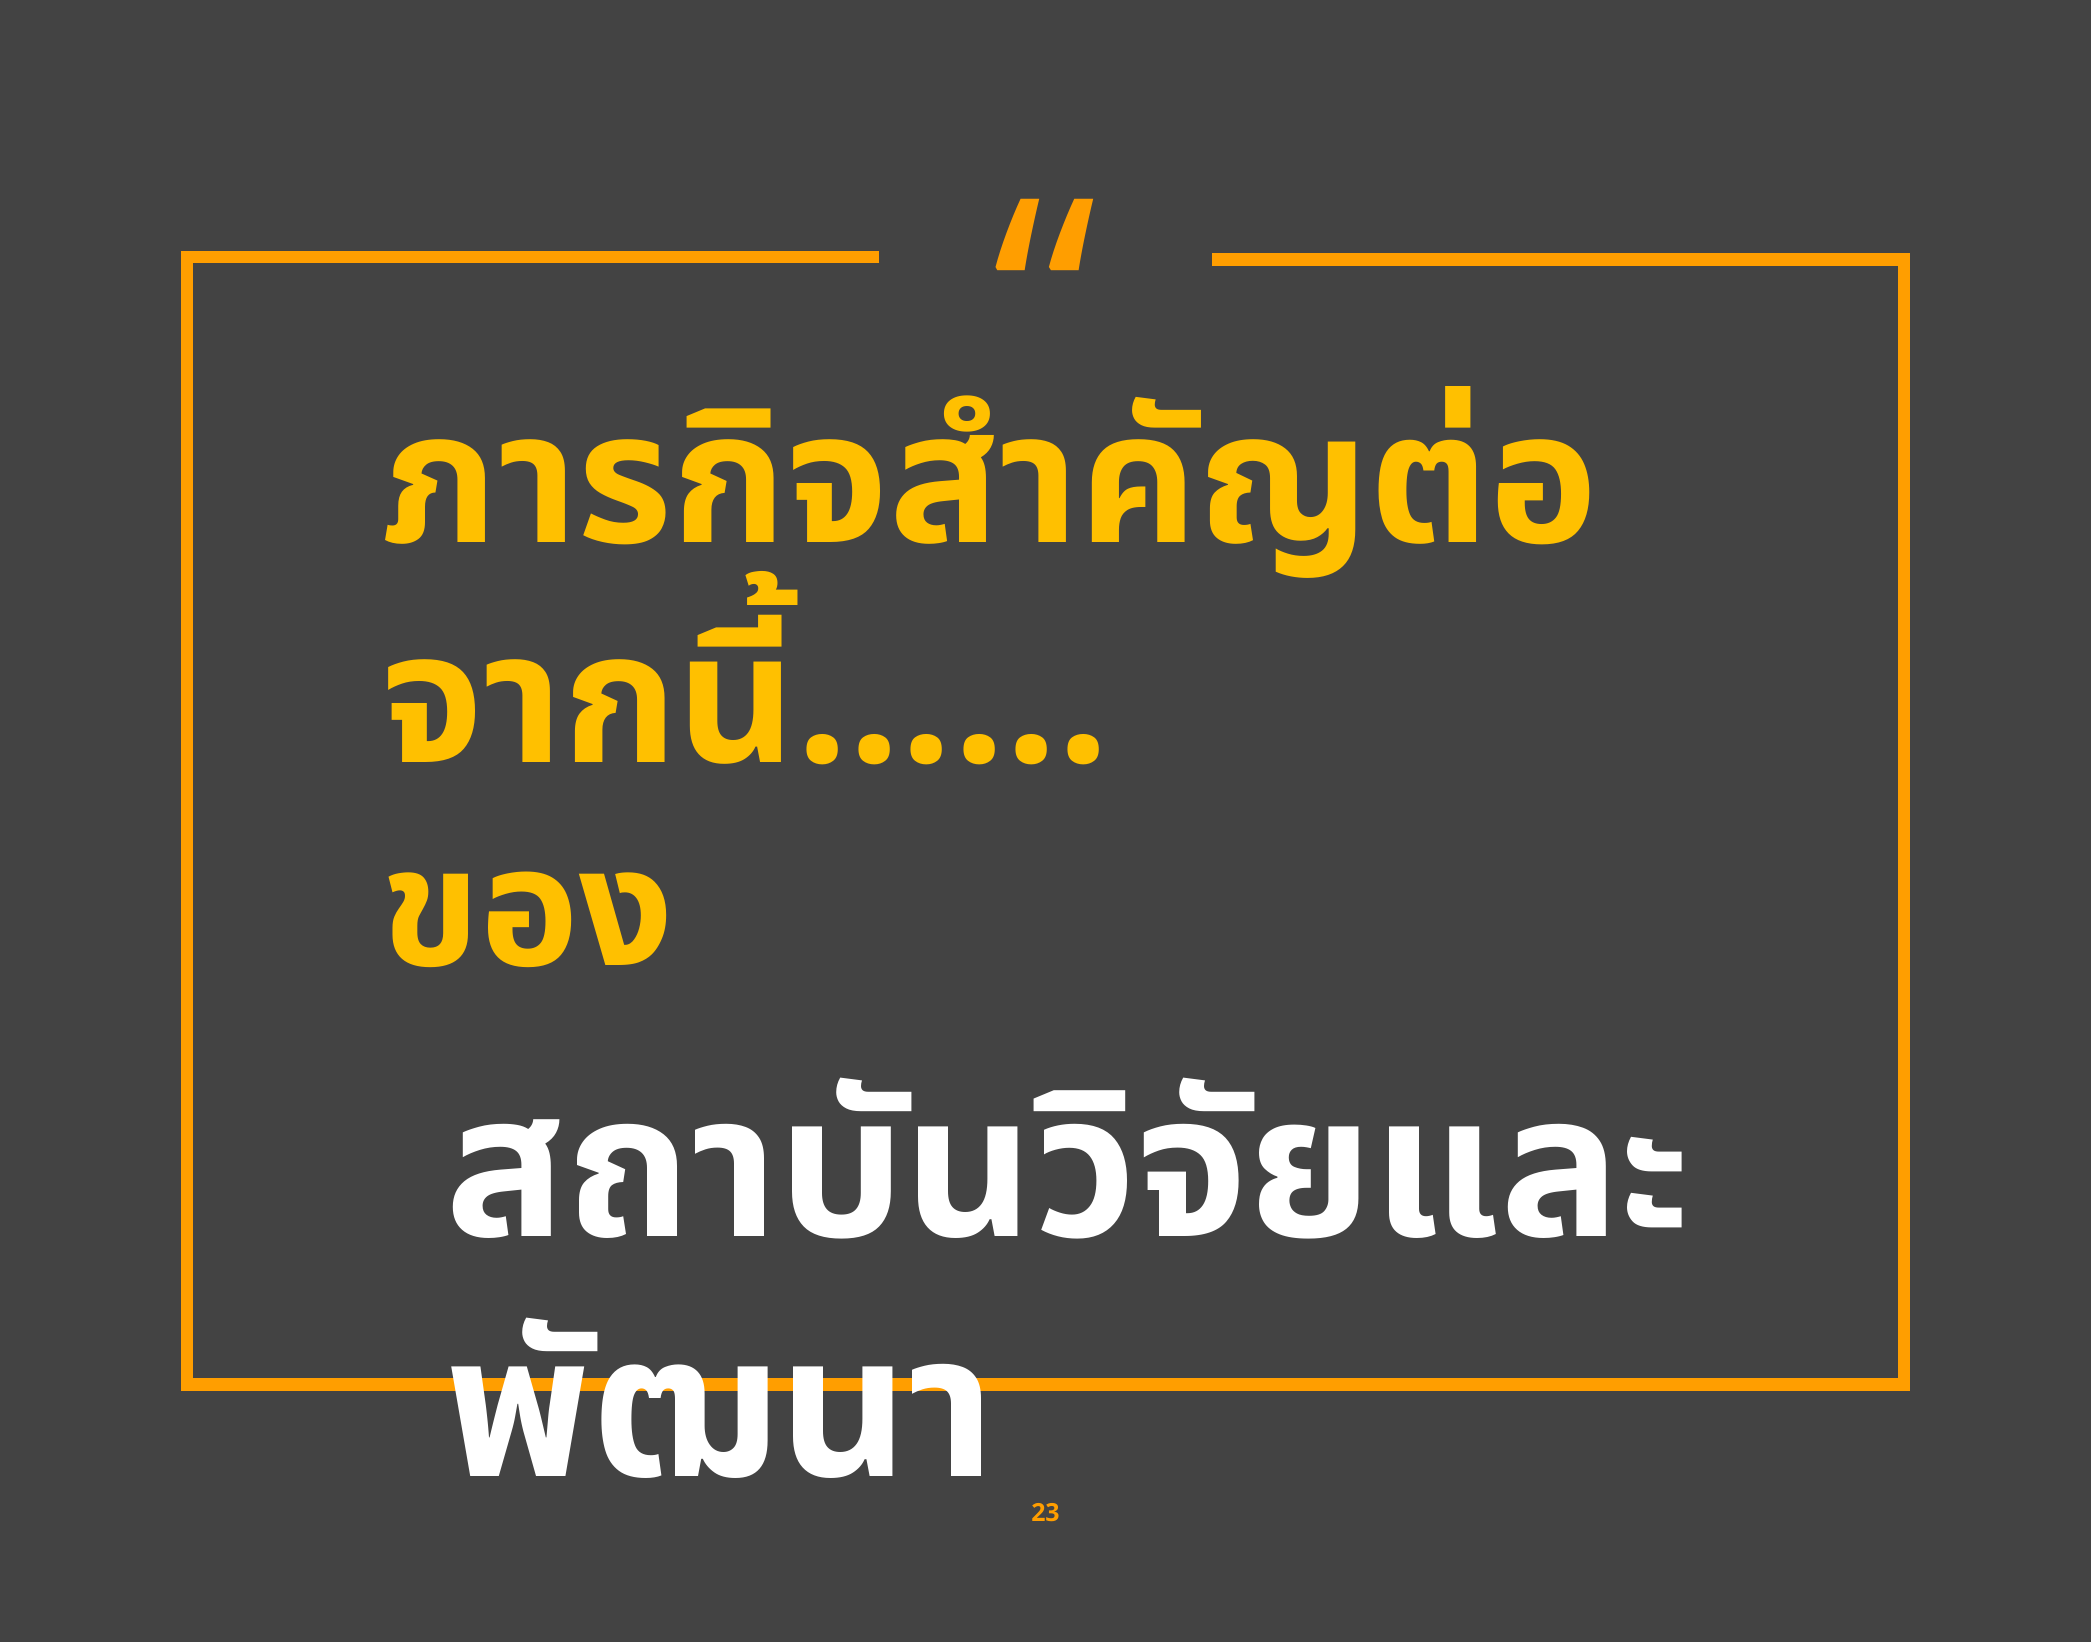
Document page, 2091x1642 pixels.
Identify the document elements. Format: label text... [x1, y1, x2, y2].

text_box ภารกิจสำคัญต่อจากนี้...... ของ [366, 351, 1836, 1006]
slide_number 23 [0, 1384, 2091, 1642]
